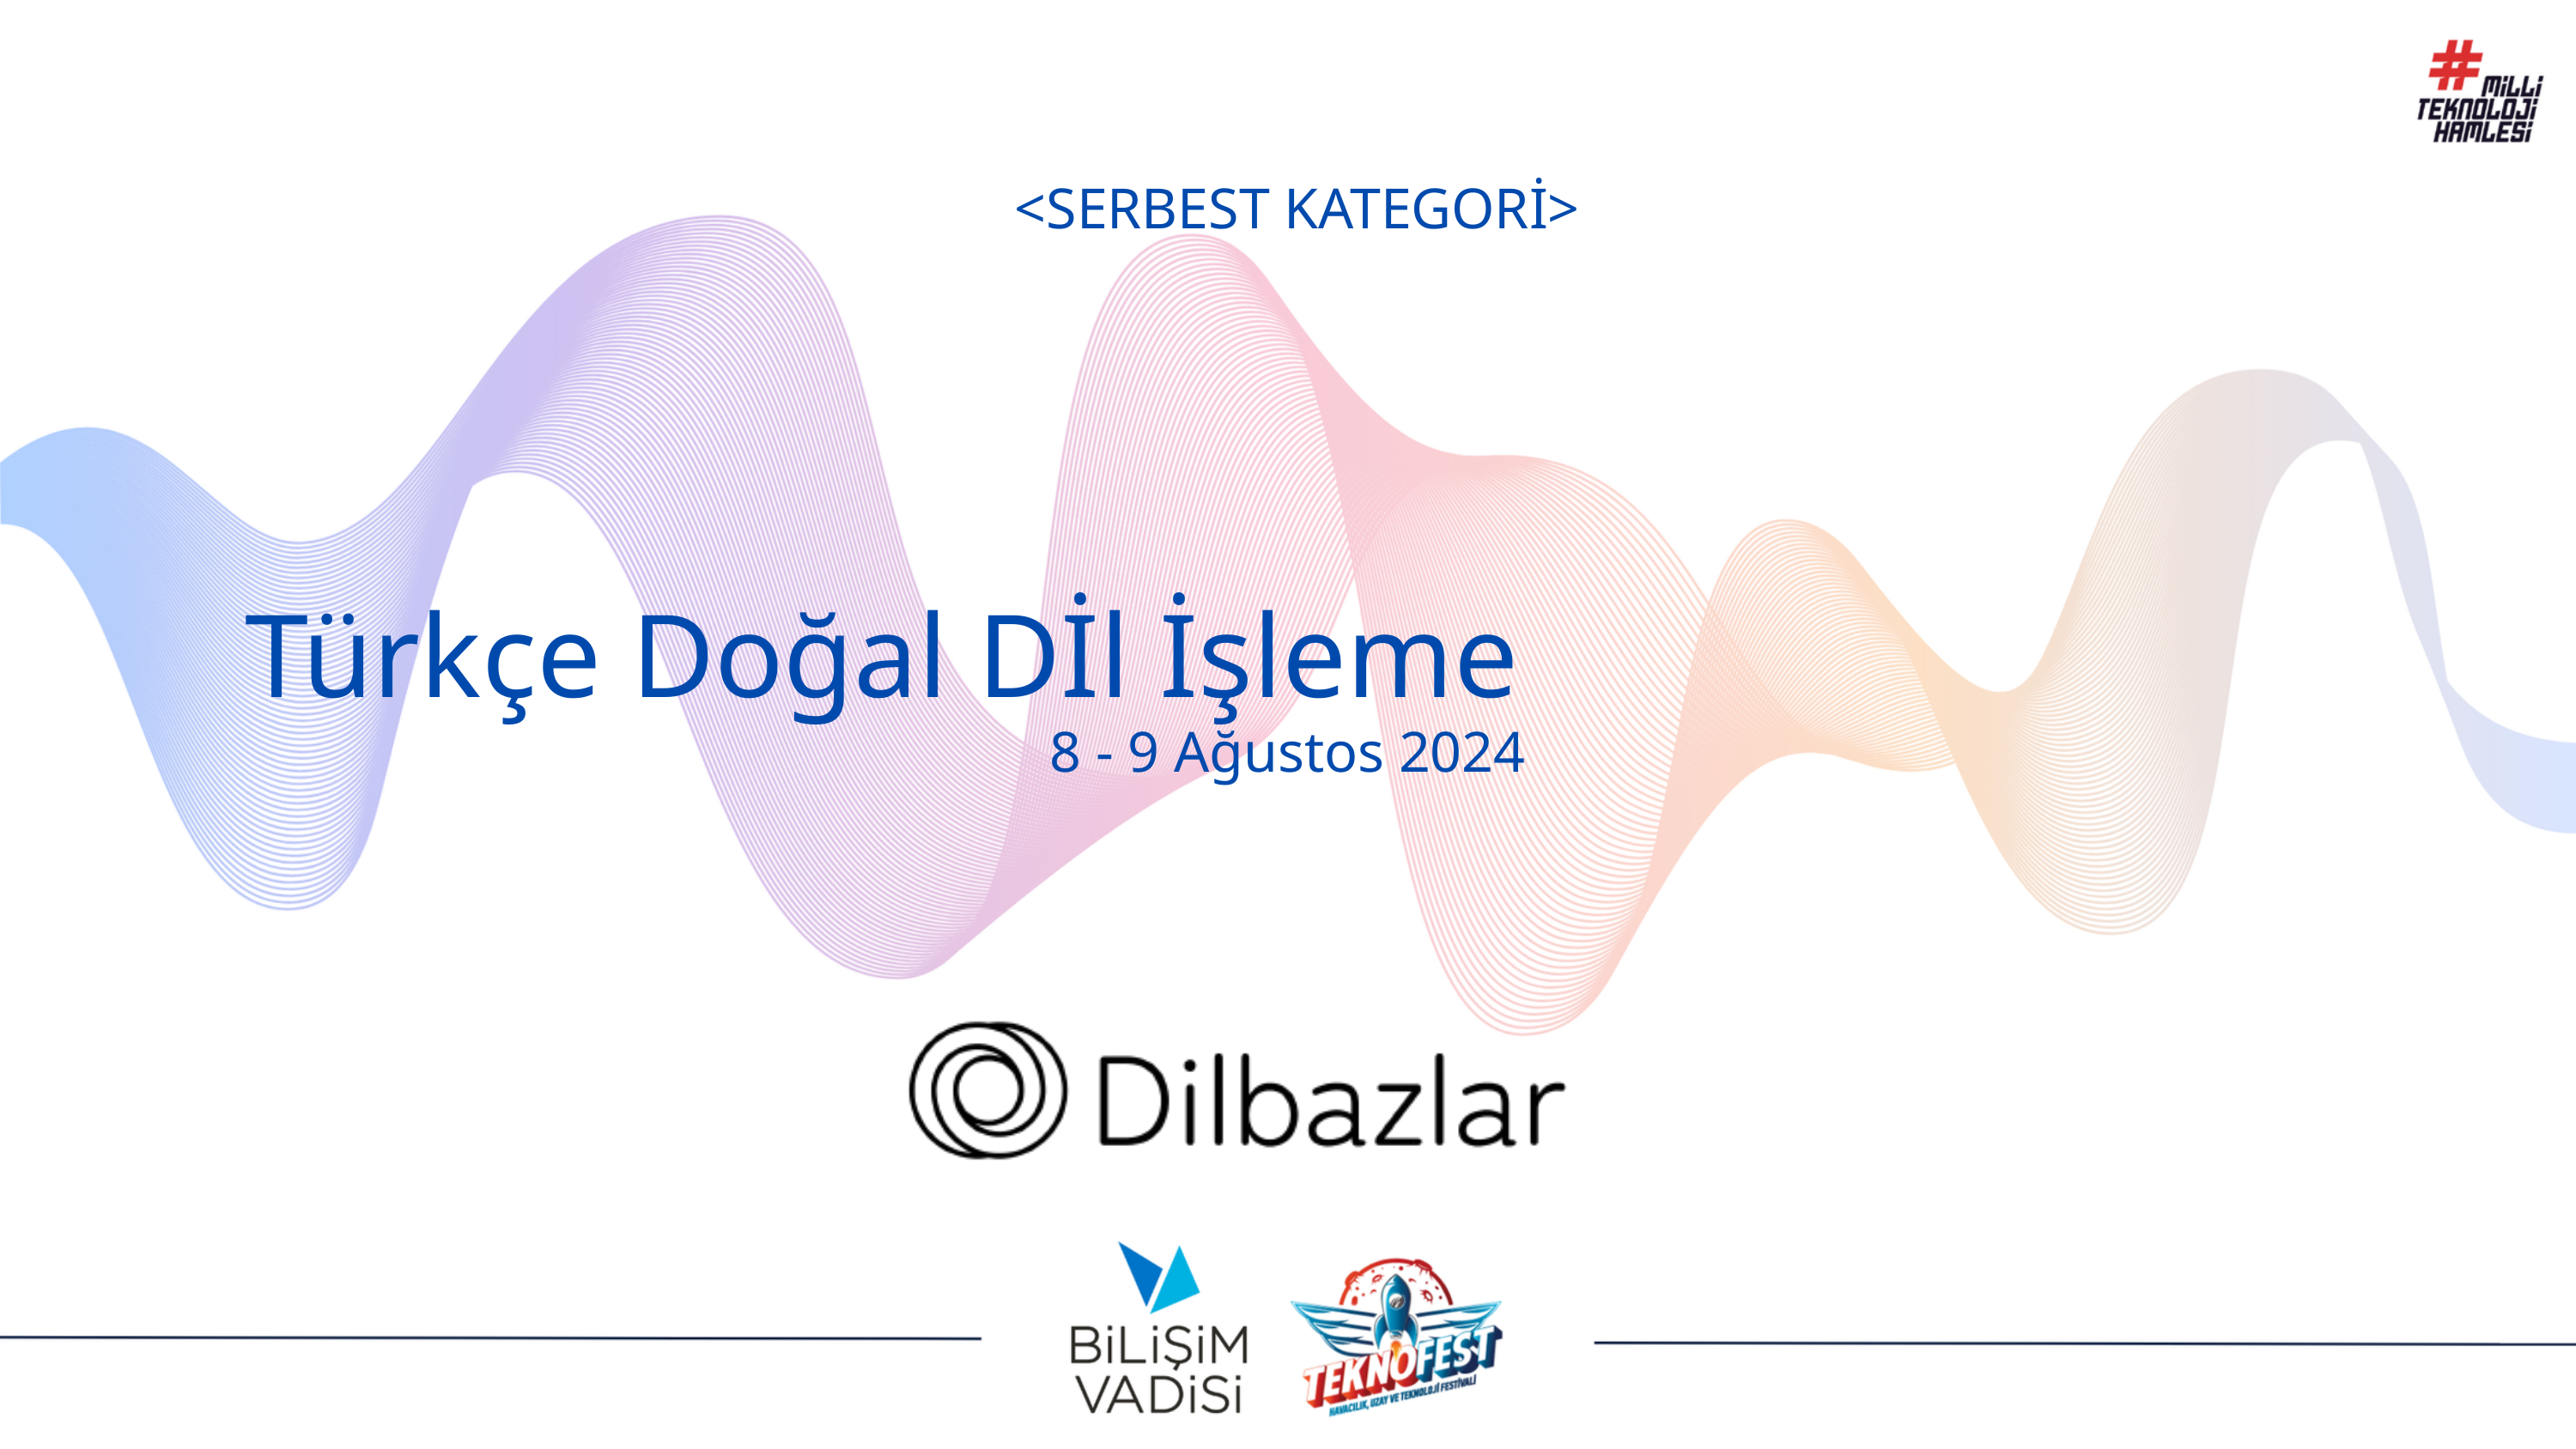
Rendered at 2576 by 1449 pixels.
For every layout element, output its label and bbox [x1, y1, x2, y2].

text_box [0, 0, 2576, 1449]
